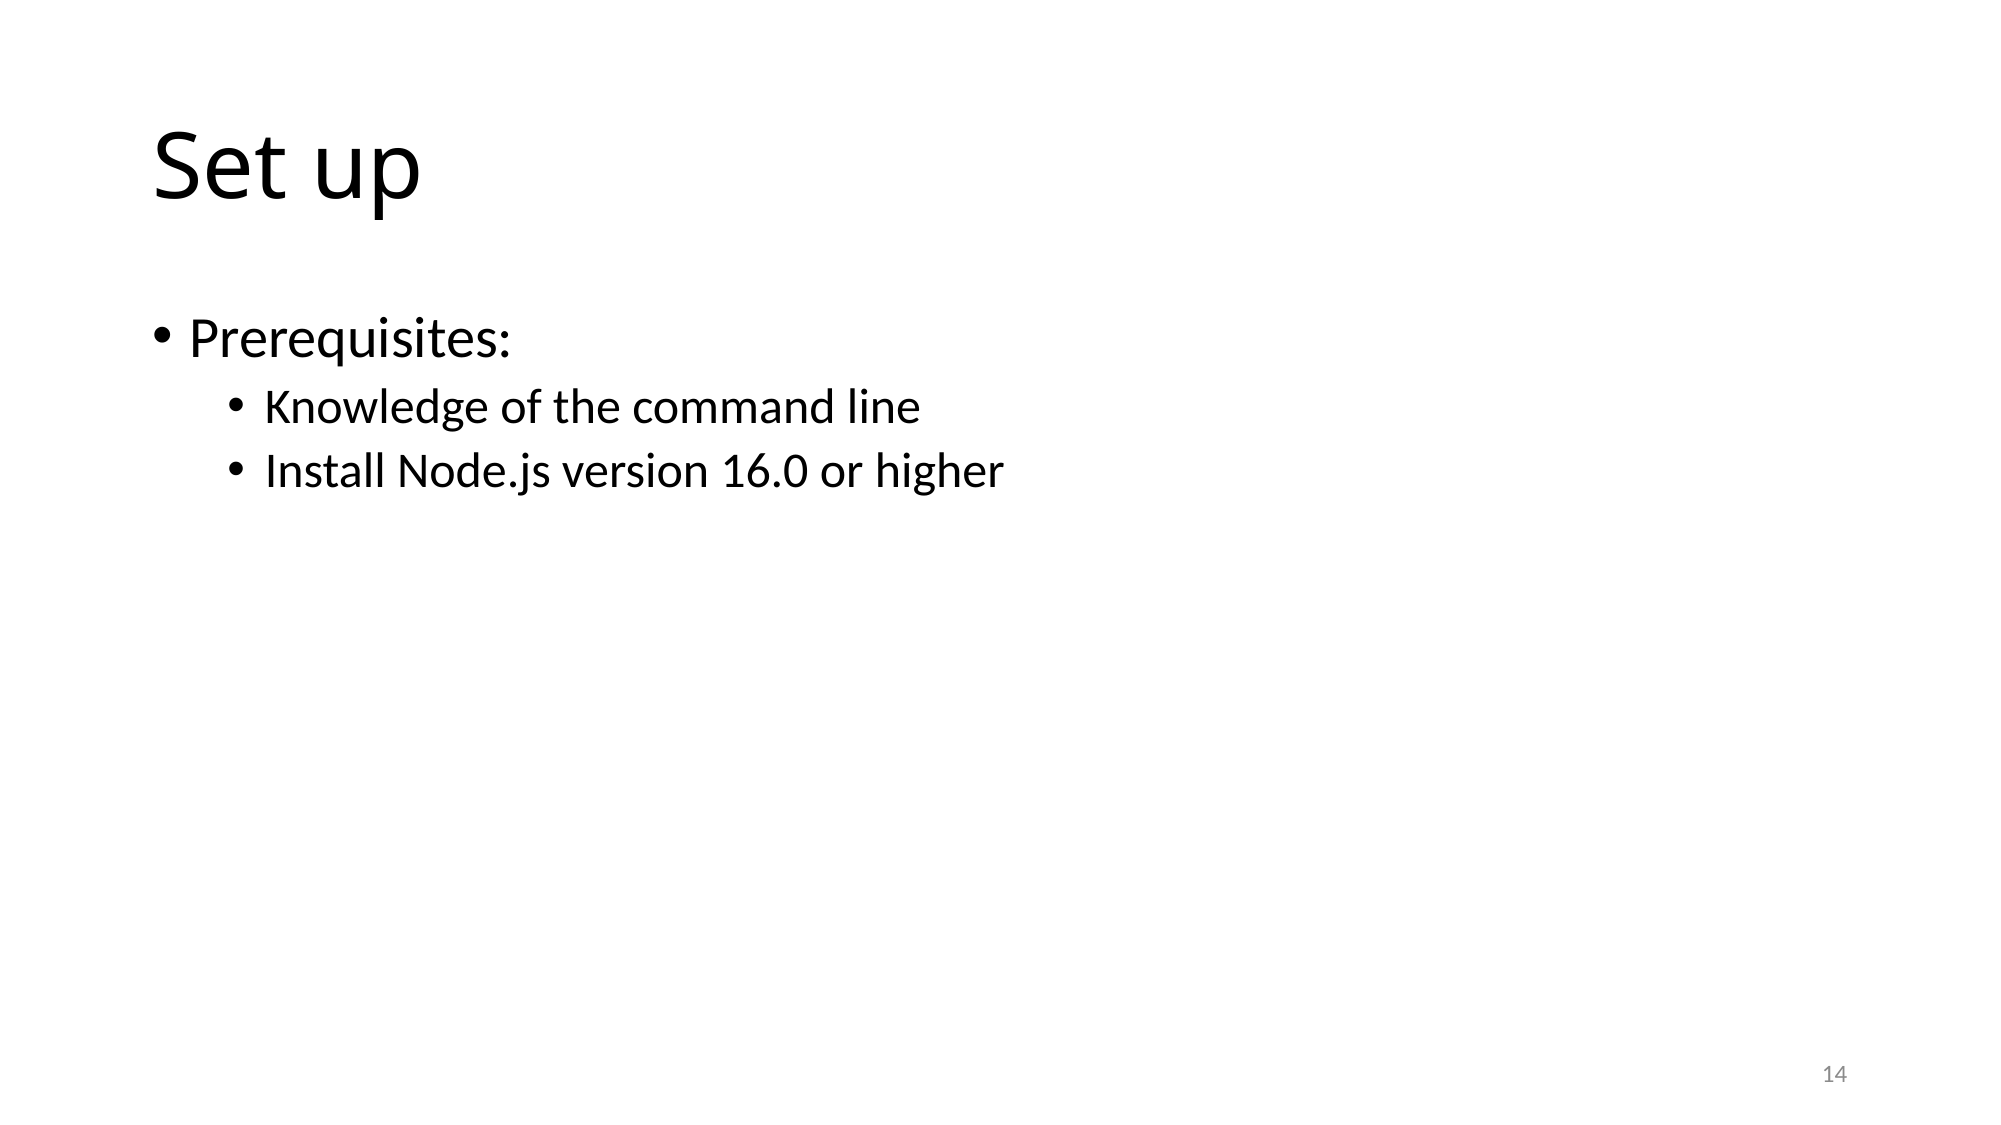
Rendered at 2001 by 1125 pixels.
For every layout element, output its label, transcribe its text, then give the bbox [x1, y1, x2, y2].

title Set up [137, 59, 1863, 278]
list Prerequisites: Knowledge of the command line Install Node.js version 16.0 or higher [137, 299, 1863, 1014]
slide_number 14 [1412, 1042, 1863, 1103]
